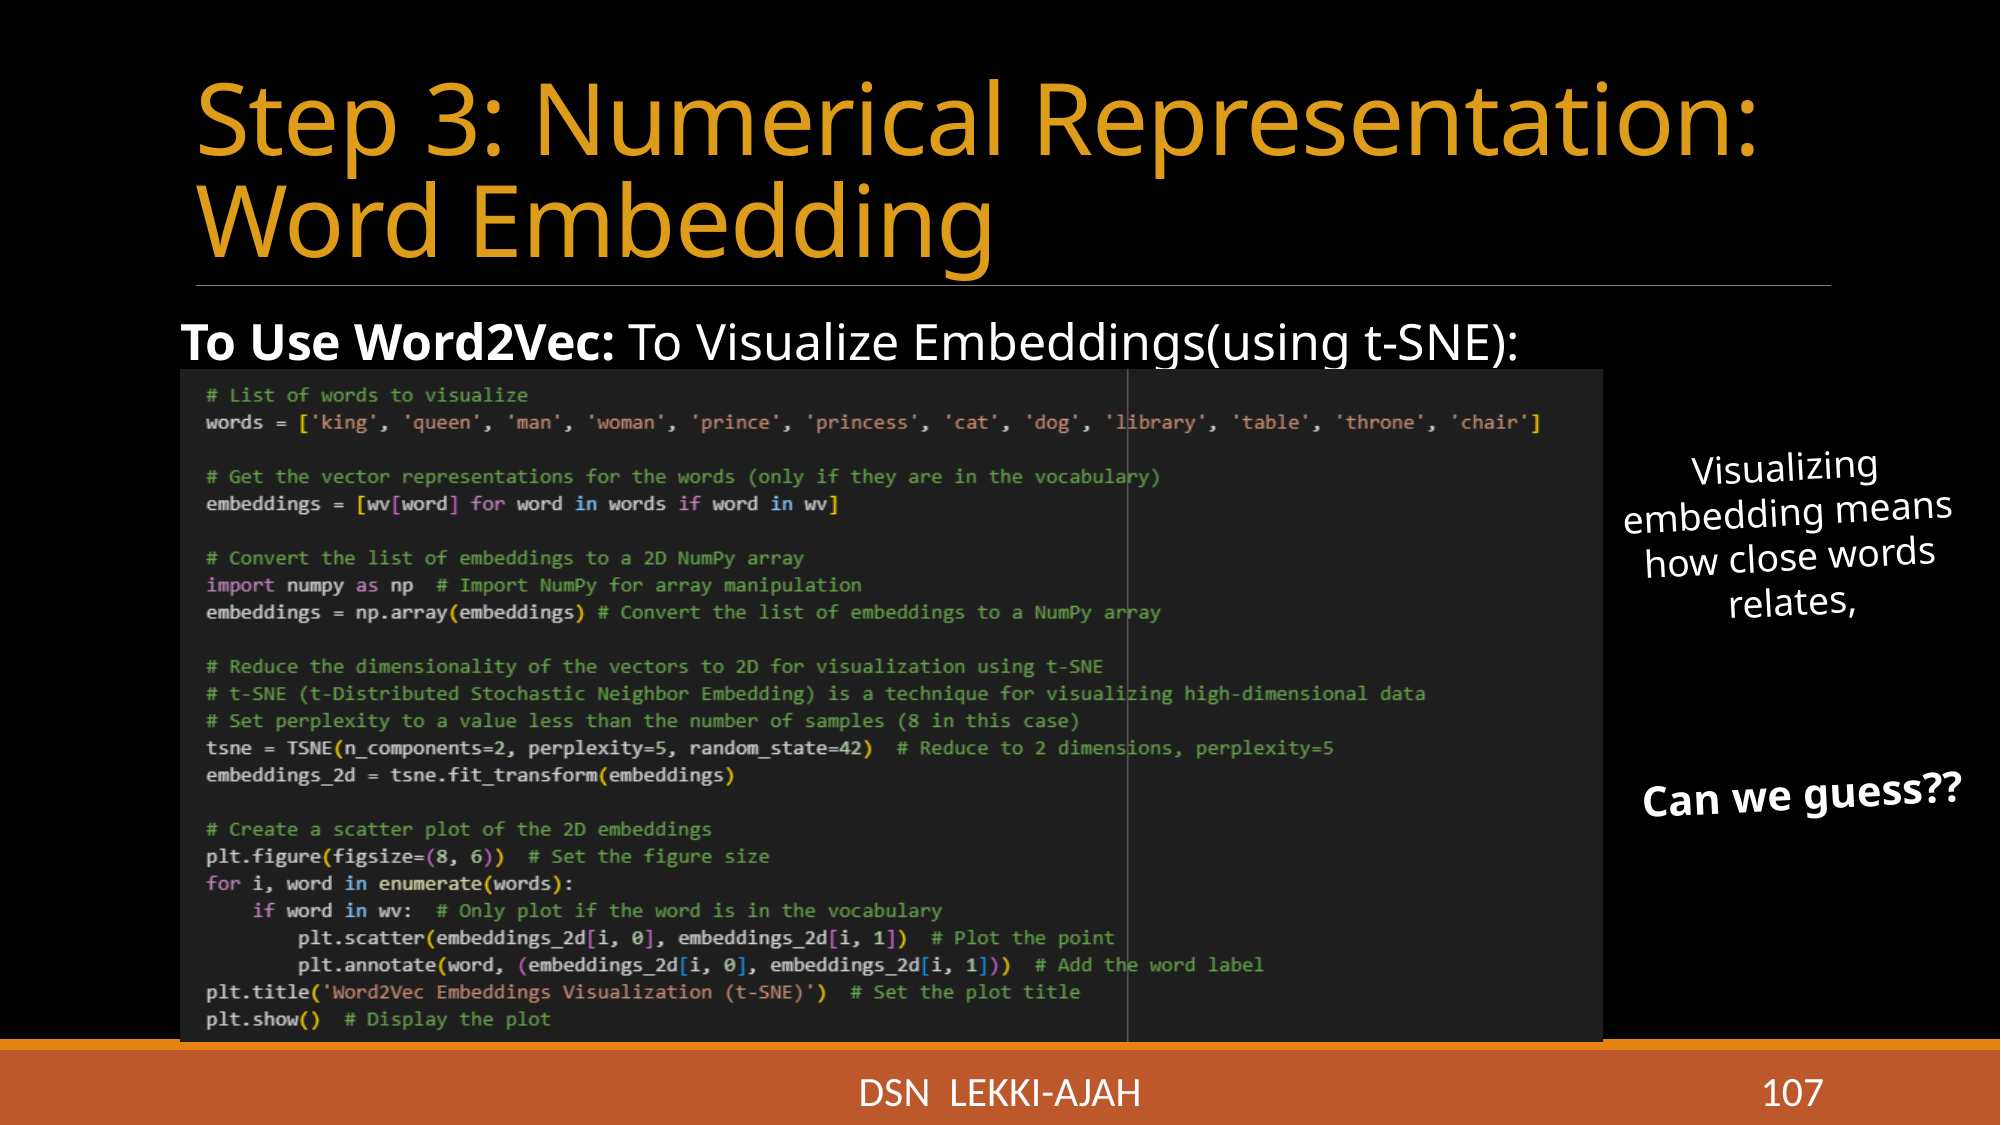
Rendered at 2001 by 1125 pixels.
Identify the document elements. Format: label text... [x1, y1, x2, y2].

slide_number 107 [1624, 1059, 1840, 1120]
picture [179, 369, 1604, 1043]
title Step 3: Numerical Representation: Word Embedding [180, 47, 1830, 285]
footer DSN LEKKI-AJAH [604, 1059, 1396, 1120]
list To Use Word2Vec: To Visualize Embeddings(using t-SNE): [180, 302, 1891, 444]
list To Use Word2Vec: To Visualize Embeddings(using t-SNE): [933, 614, 1891, 1054]
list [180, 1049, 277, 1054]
text_box Visualizing embedding means how close words relates, Can we guess?? [1611, 426, 1985, 835]
